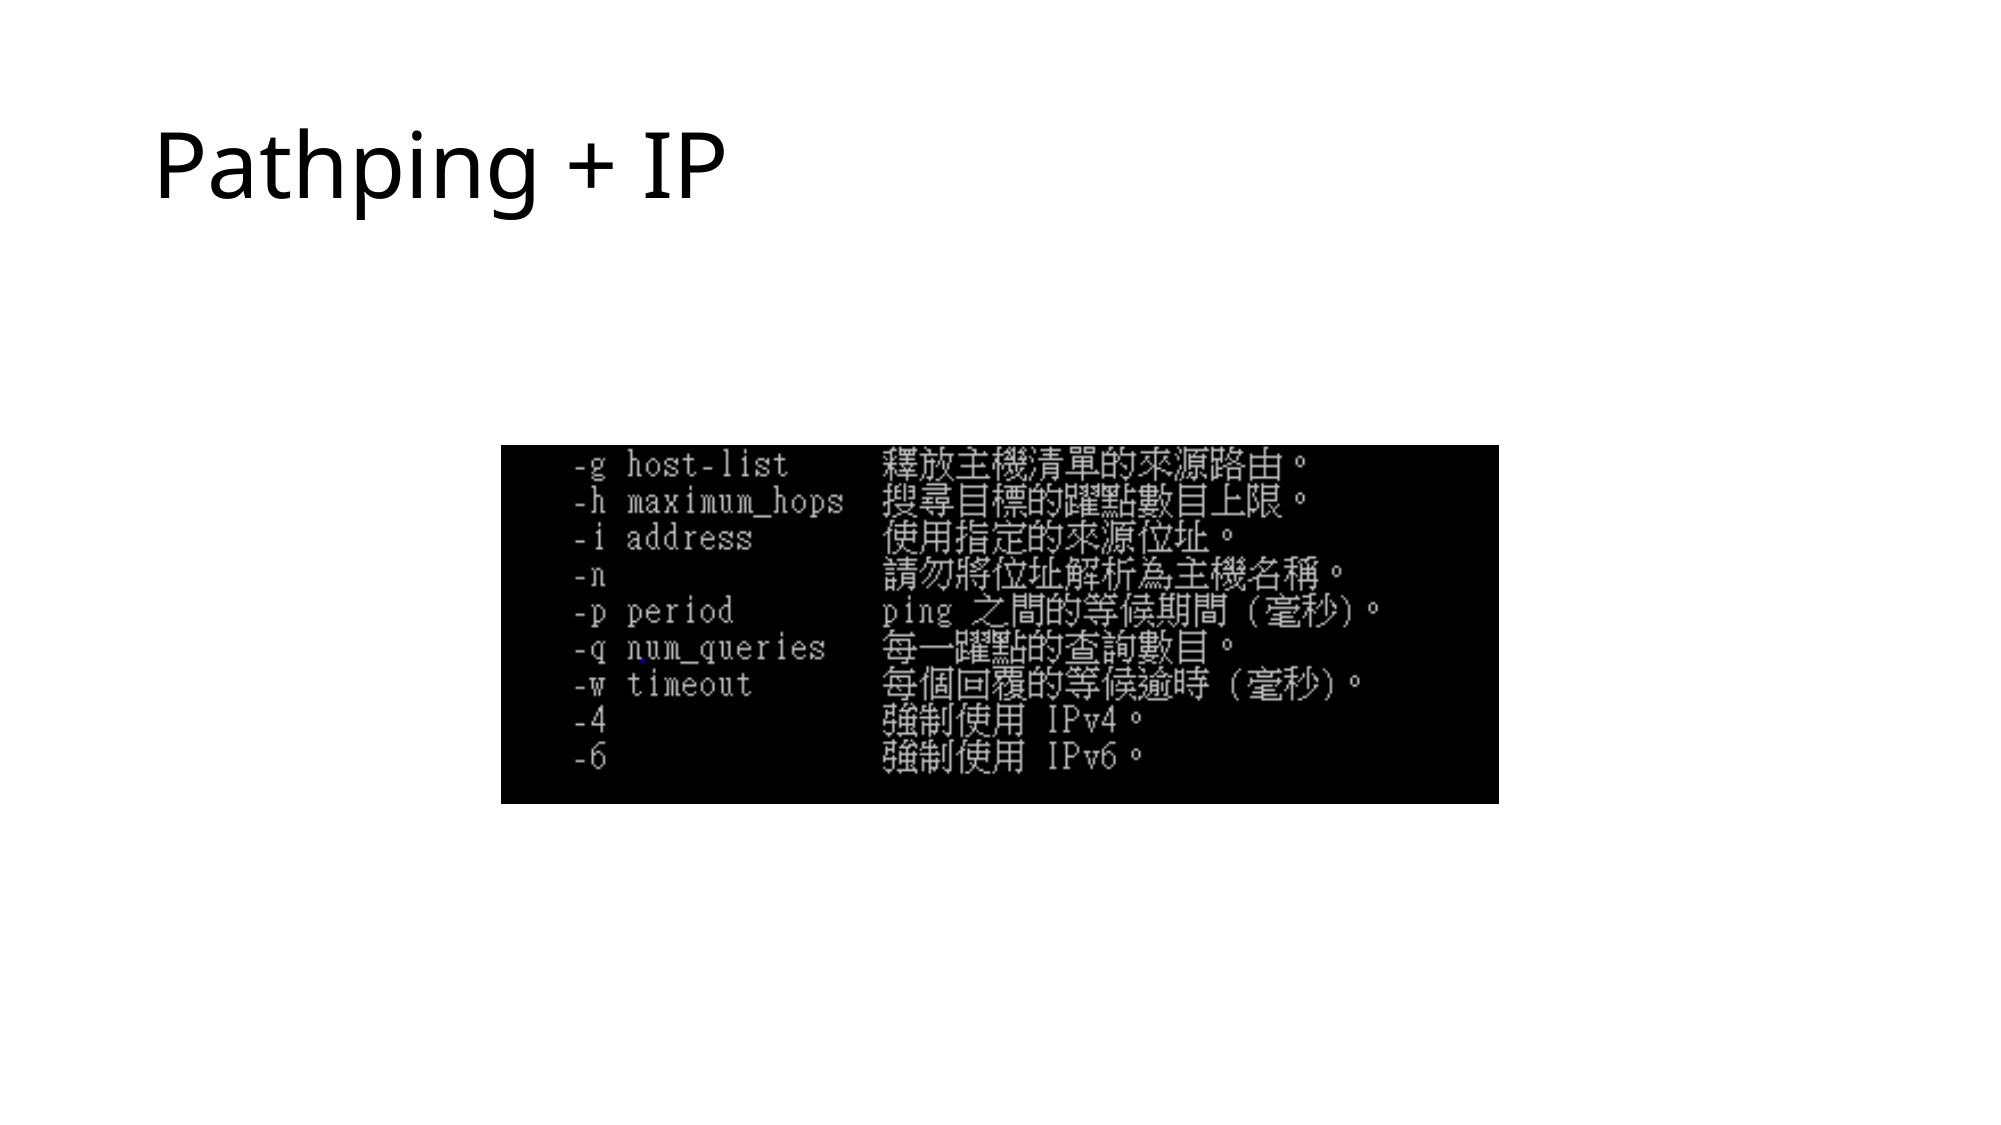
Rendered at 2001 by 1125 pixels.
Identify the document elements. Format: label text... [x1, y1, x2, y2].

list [501, 445, 1499, 804]
title Pathping + IP [137, 59, 1863, 278]
